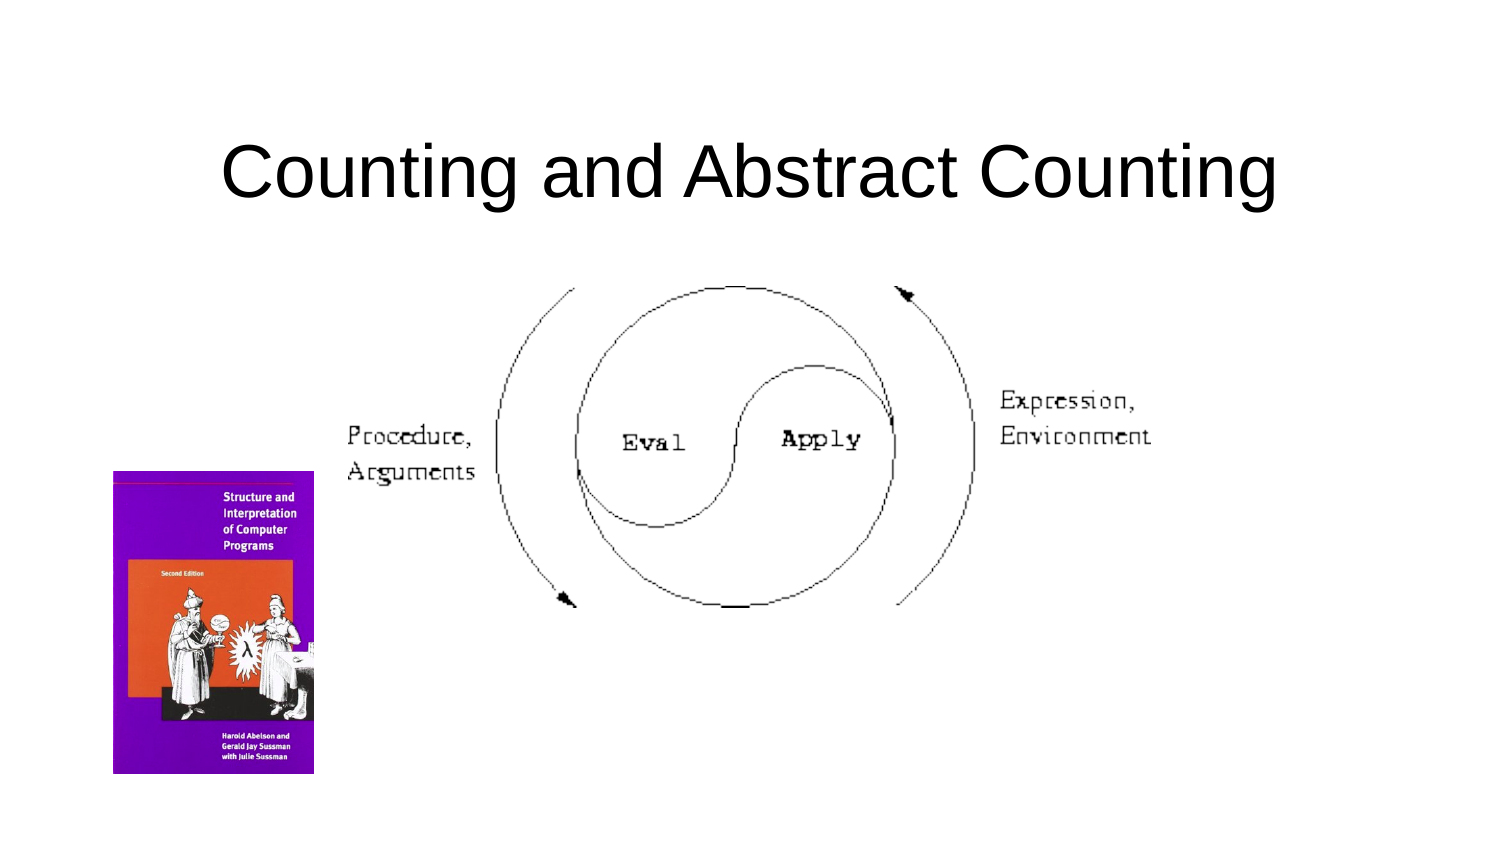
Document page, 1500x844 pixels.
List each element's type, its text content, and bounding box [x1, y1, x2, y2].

title Counting and Abstract Counting [51, 98, 1449, 237]
picture [348, 286, 1152, 608]
picture [113, 471, 315, 774]
